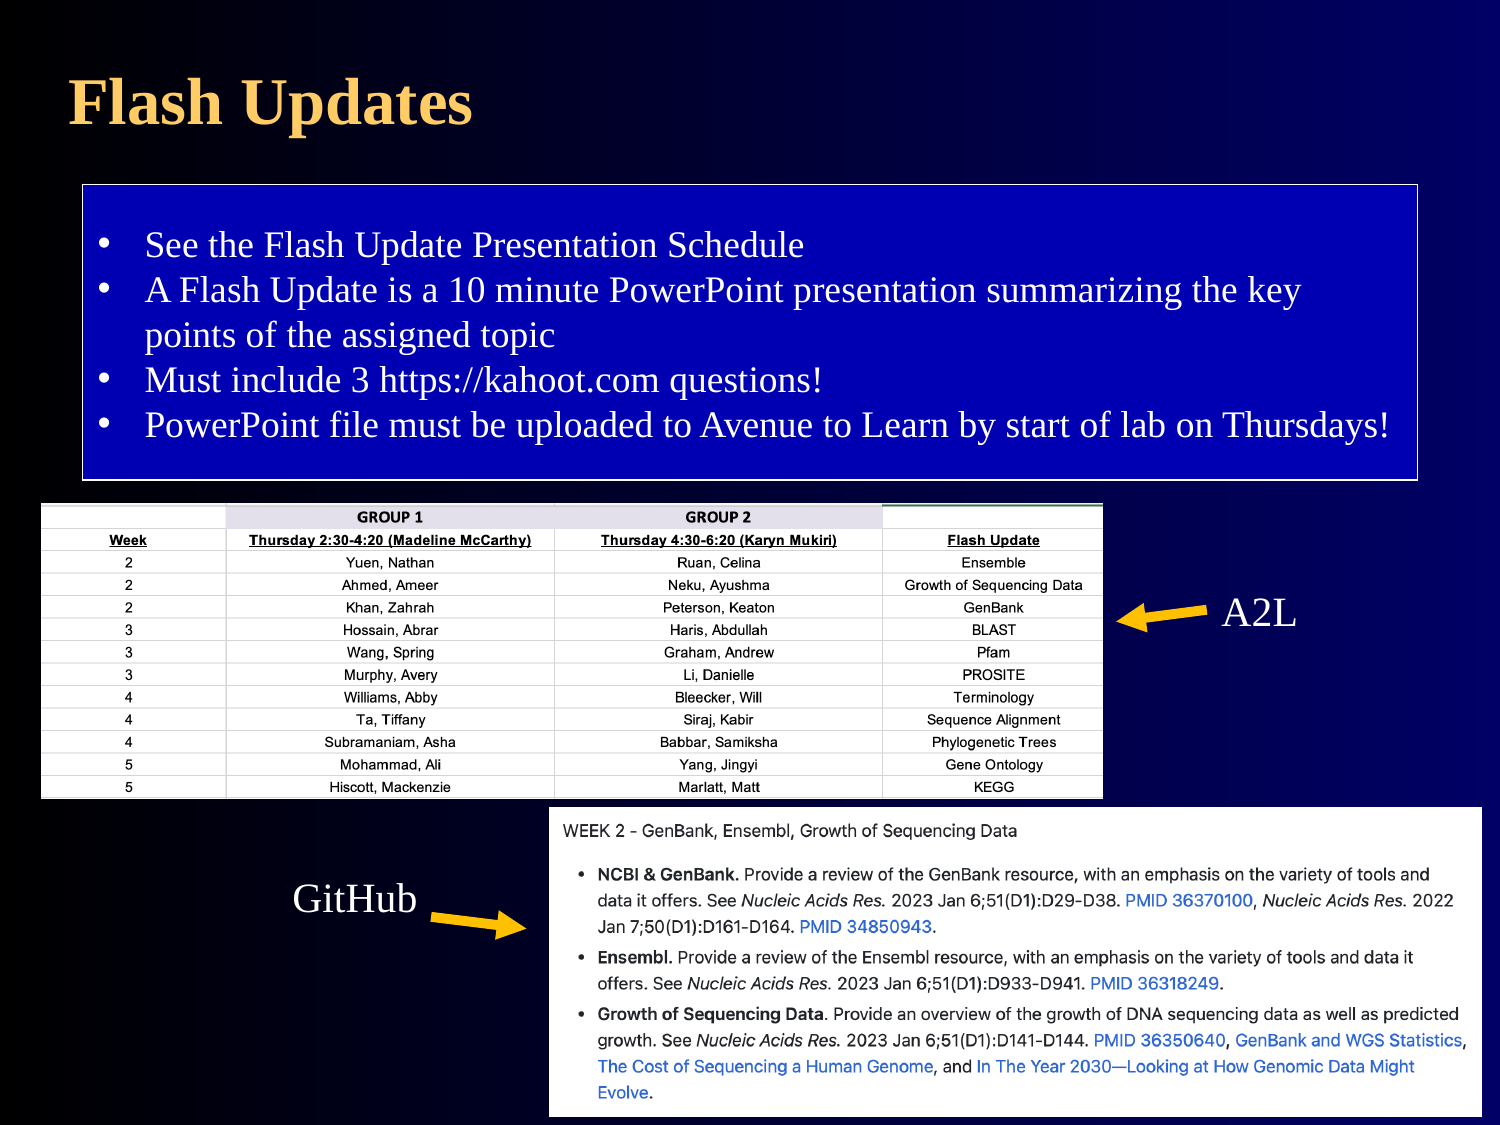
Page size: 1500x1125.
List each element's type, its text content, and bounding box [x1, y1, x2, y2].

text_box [430, 916, 527, 929]
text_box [1115, 609, 1208, 622]
picture [40, 503, 1103, 799]
text_box A2L [1206, 576, 1443, 642]
text_box See the Flash Update Presentation Schedule A Flash Update is a 10 minute PowerPoint presentation summarizing the key points of the assigned topic Must include 3 https://kahoot.com questions! PowerPoint file must be uploaded to Avenue to Learn by start of lab on Thursdays! [82, 184, 1418, 480]
title Flash Updates [52, 0, 1459, 225]
text_box GitHub [277, 863, 514, 928]
picture [548, 807, 1482, 1117]
